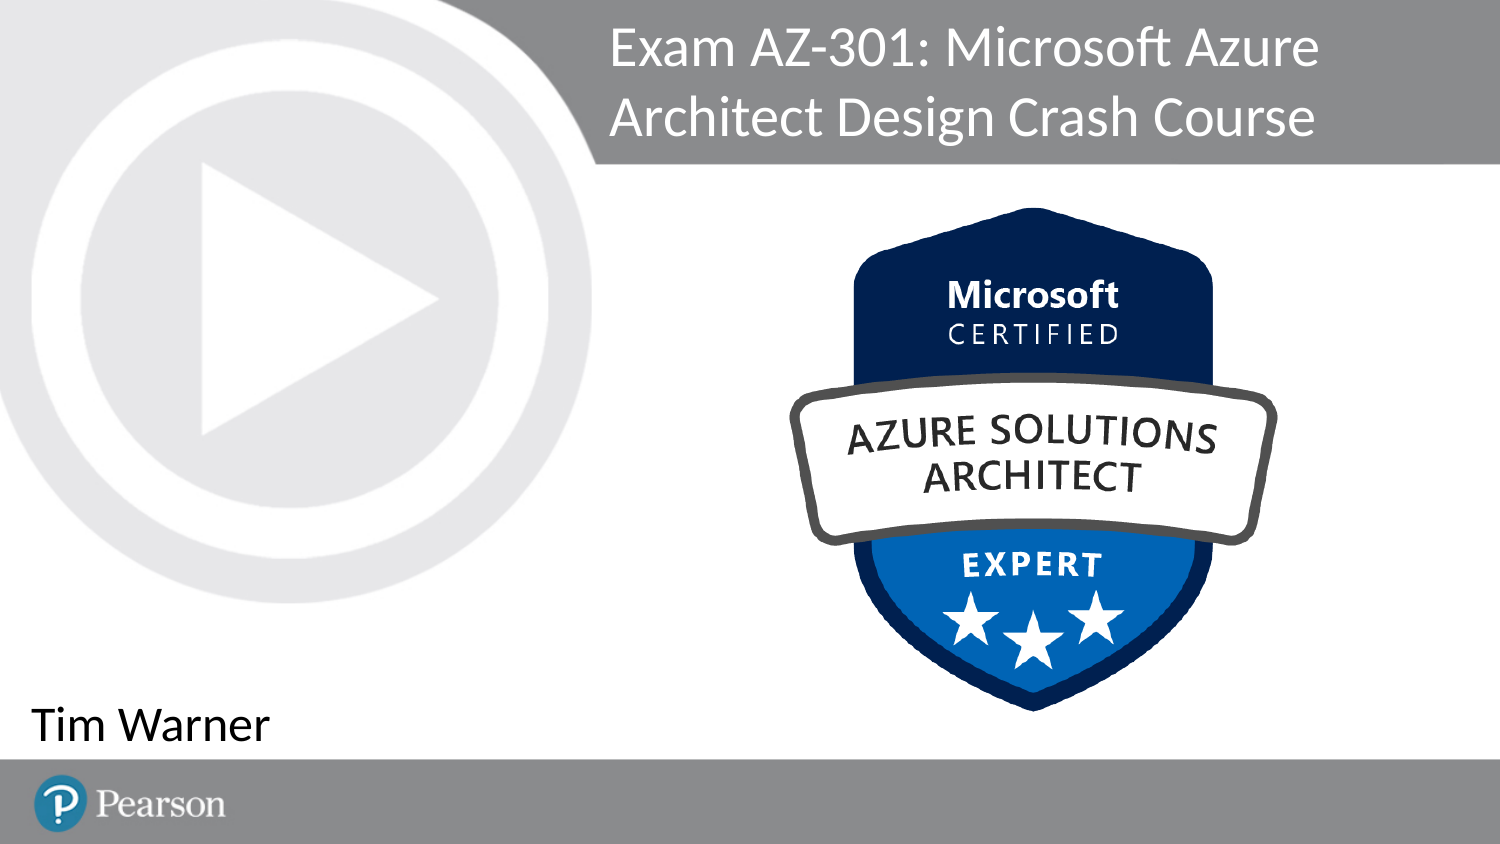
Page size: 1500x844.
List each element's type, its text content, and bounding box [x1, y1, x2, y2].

title Exam AZ-301: Microsoft Azure Architect Design Crash Course [595, 1, 1500, 267]
subtitle Tim Warner [7, 684, 824, 844]
picture [0, 0, 1500, 844]
